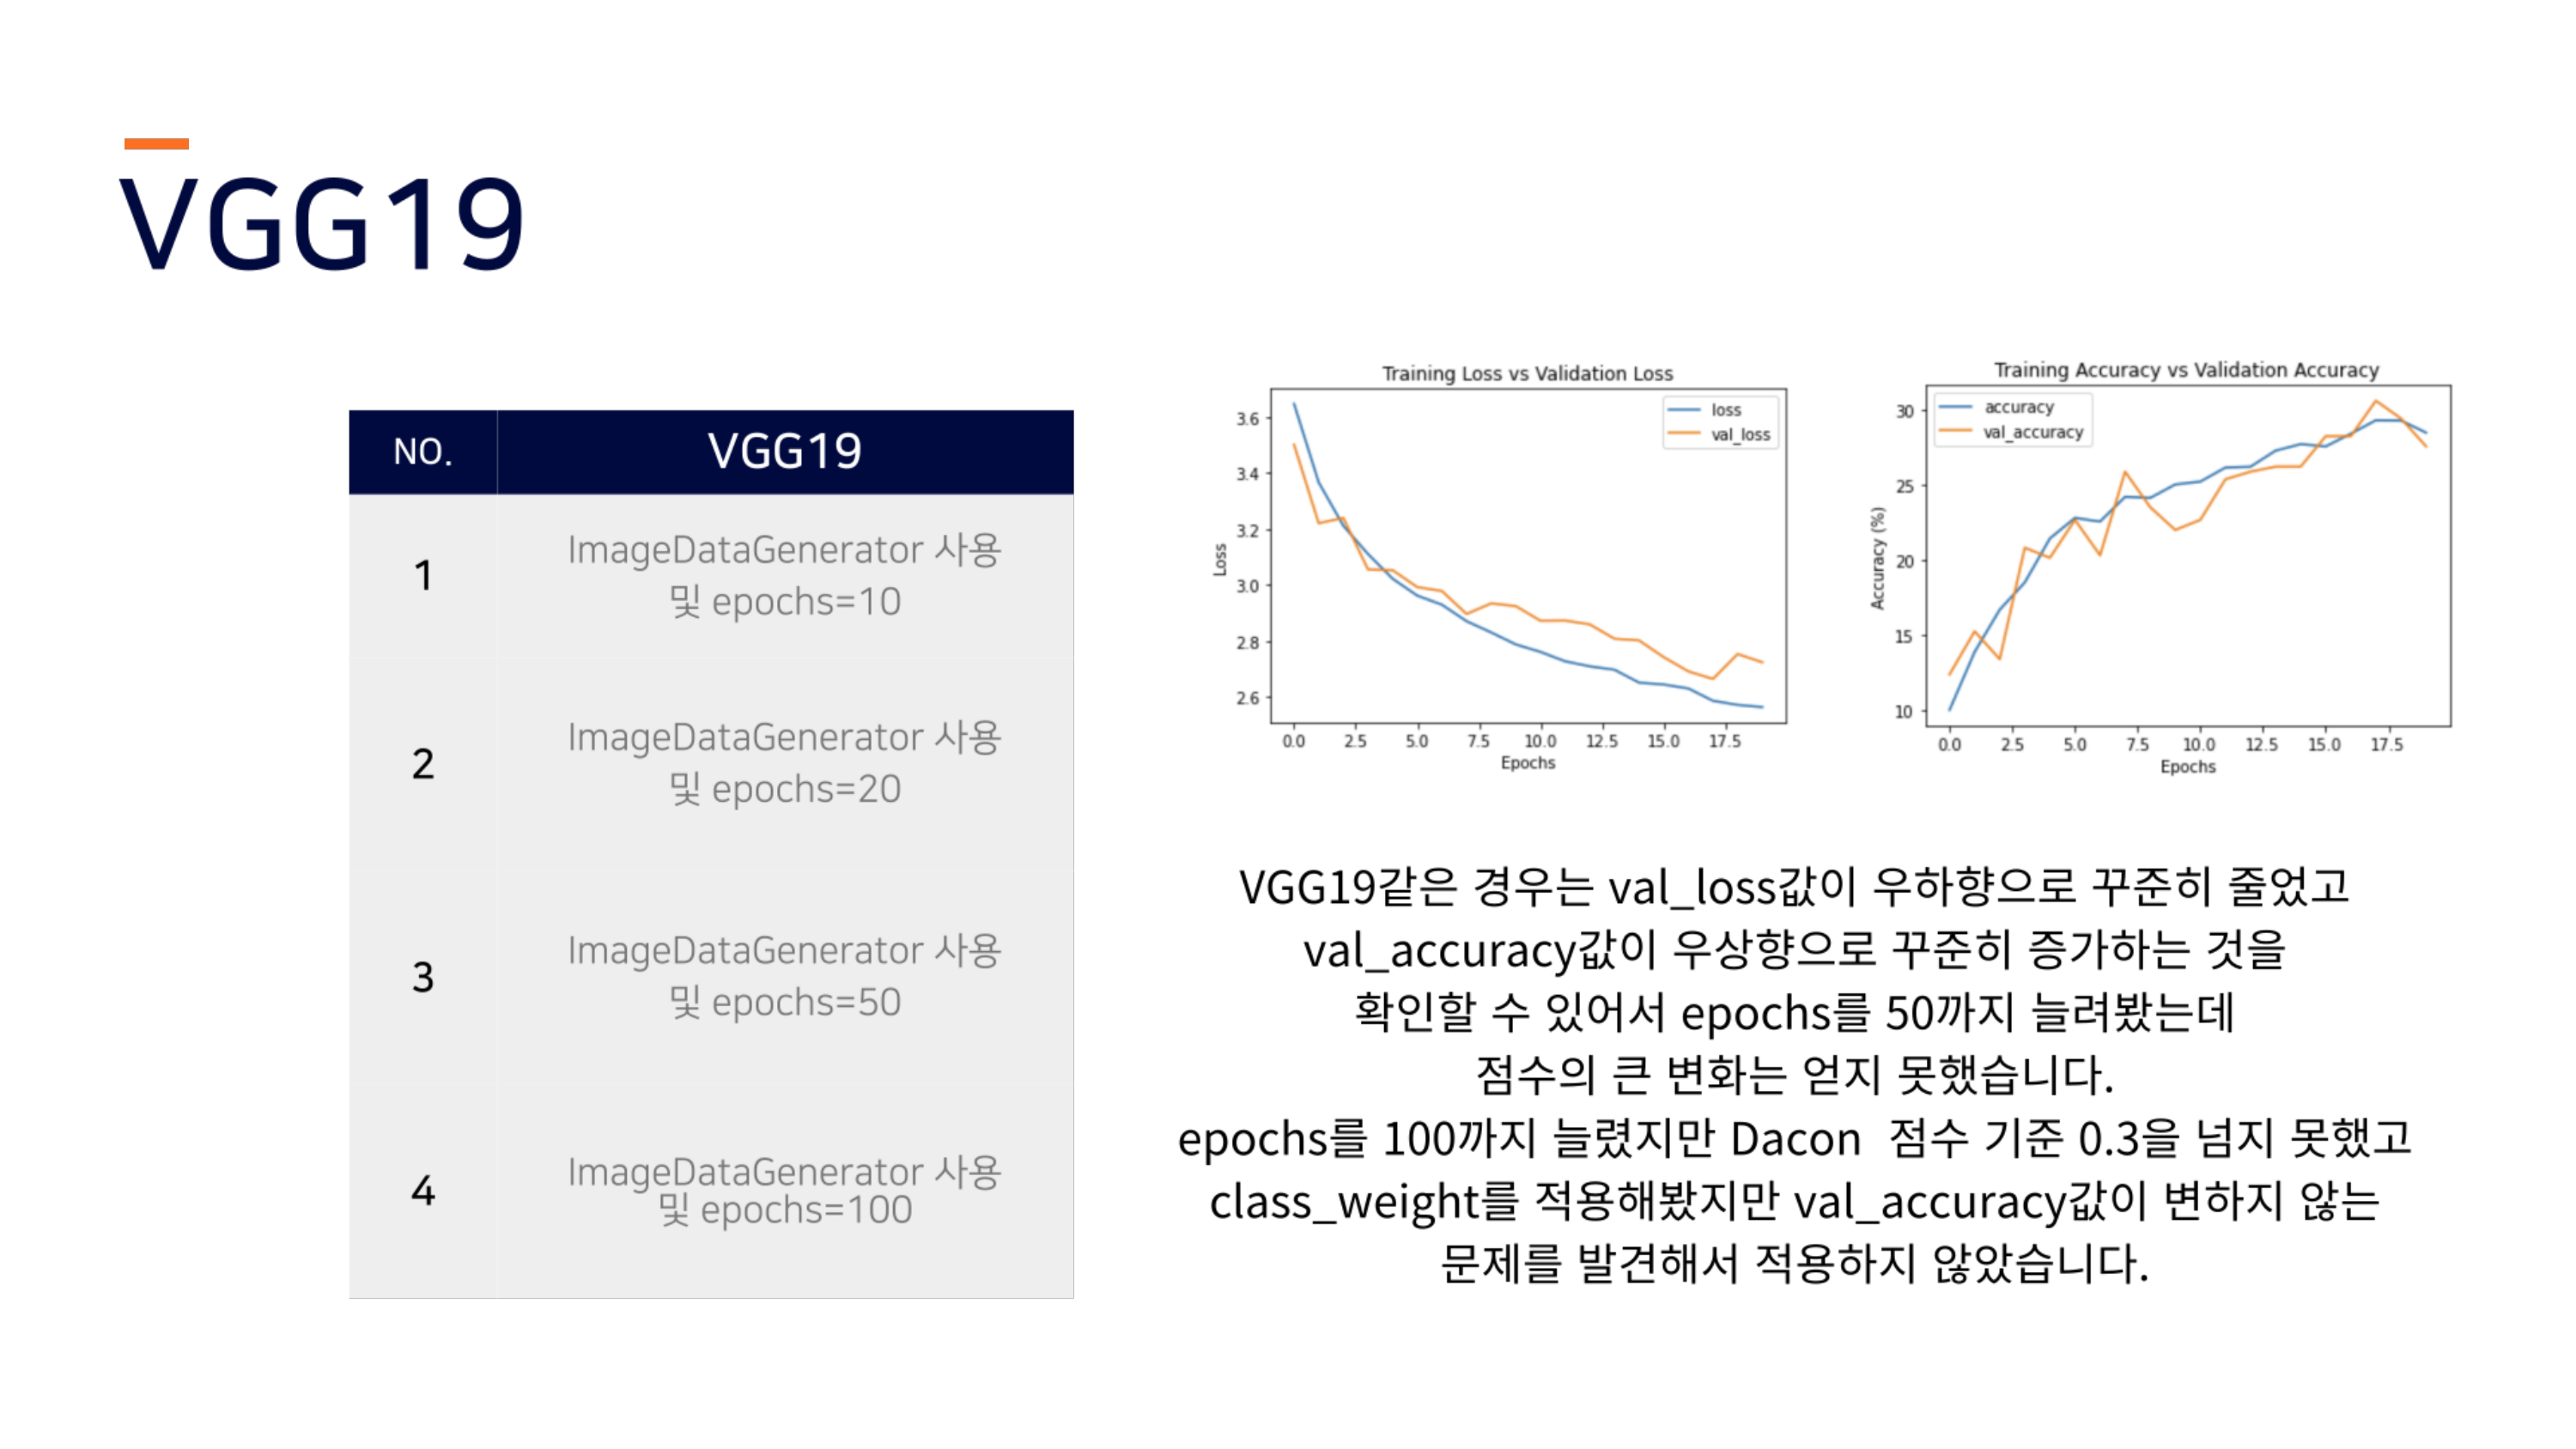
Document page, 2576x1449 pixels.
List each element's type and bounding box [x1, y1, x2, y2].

picture [0, 0, 2438, 1449]
text_box [1188, 353, 1852, 799]
text_box [125, 123, 189, 166]
text_box [1856, 346, 2501, 799]
